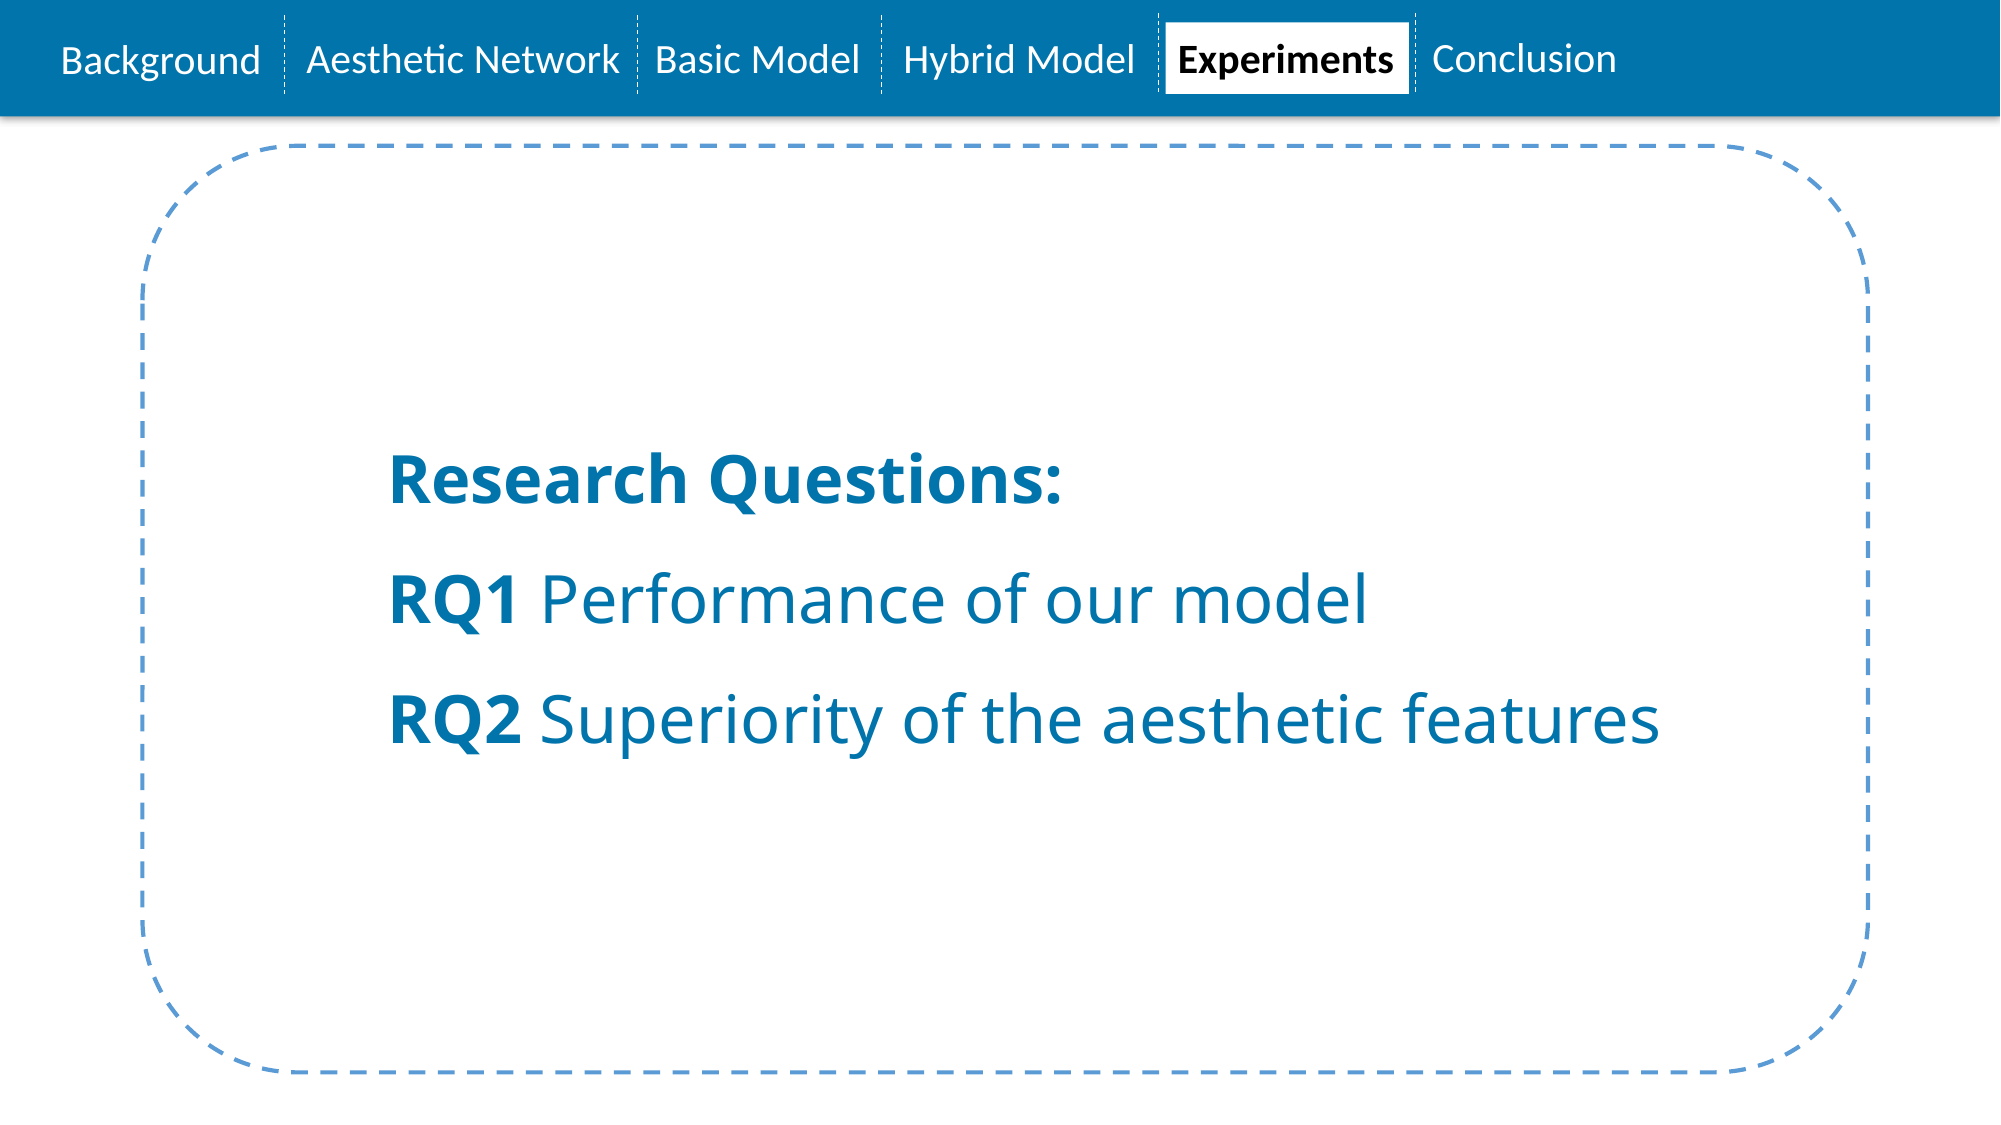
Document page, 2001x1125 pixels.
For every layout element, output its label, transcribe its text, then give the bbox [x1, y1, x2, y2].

text_box [0, 0, 2000, 117]
text_box Experiments [1163, 23, 1415, 89]
text_box Conclusion [1417, 23, 1748, 89]
text_box Hybrid Model [888, 24, 1158, 90]
text_box Hybrid Model [1159, 24, 1166, 90]
text_box [1165, 89, 1410, 95]
text_box Basic Model [882, 24, 887, 90]
text_box Background [38, 25, 284, 91]
text_box [141, 144, 1870, 1074]
text_box Research Questions: RQ1 Performance of our model RQ2 Superiority of the aesthetic features [372, 389, 1808, 765]
text_box Basic Model [640, 24, 881, 90]
text_box Aesthetic Network [291, 24, 637, 90]
